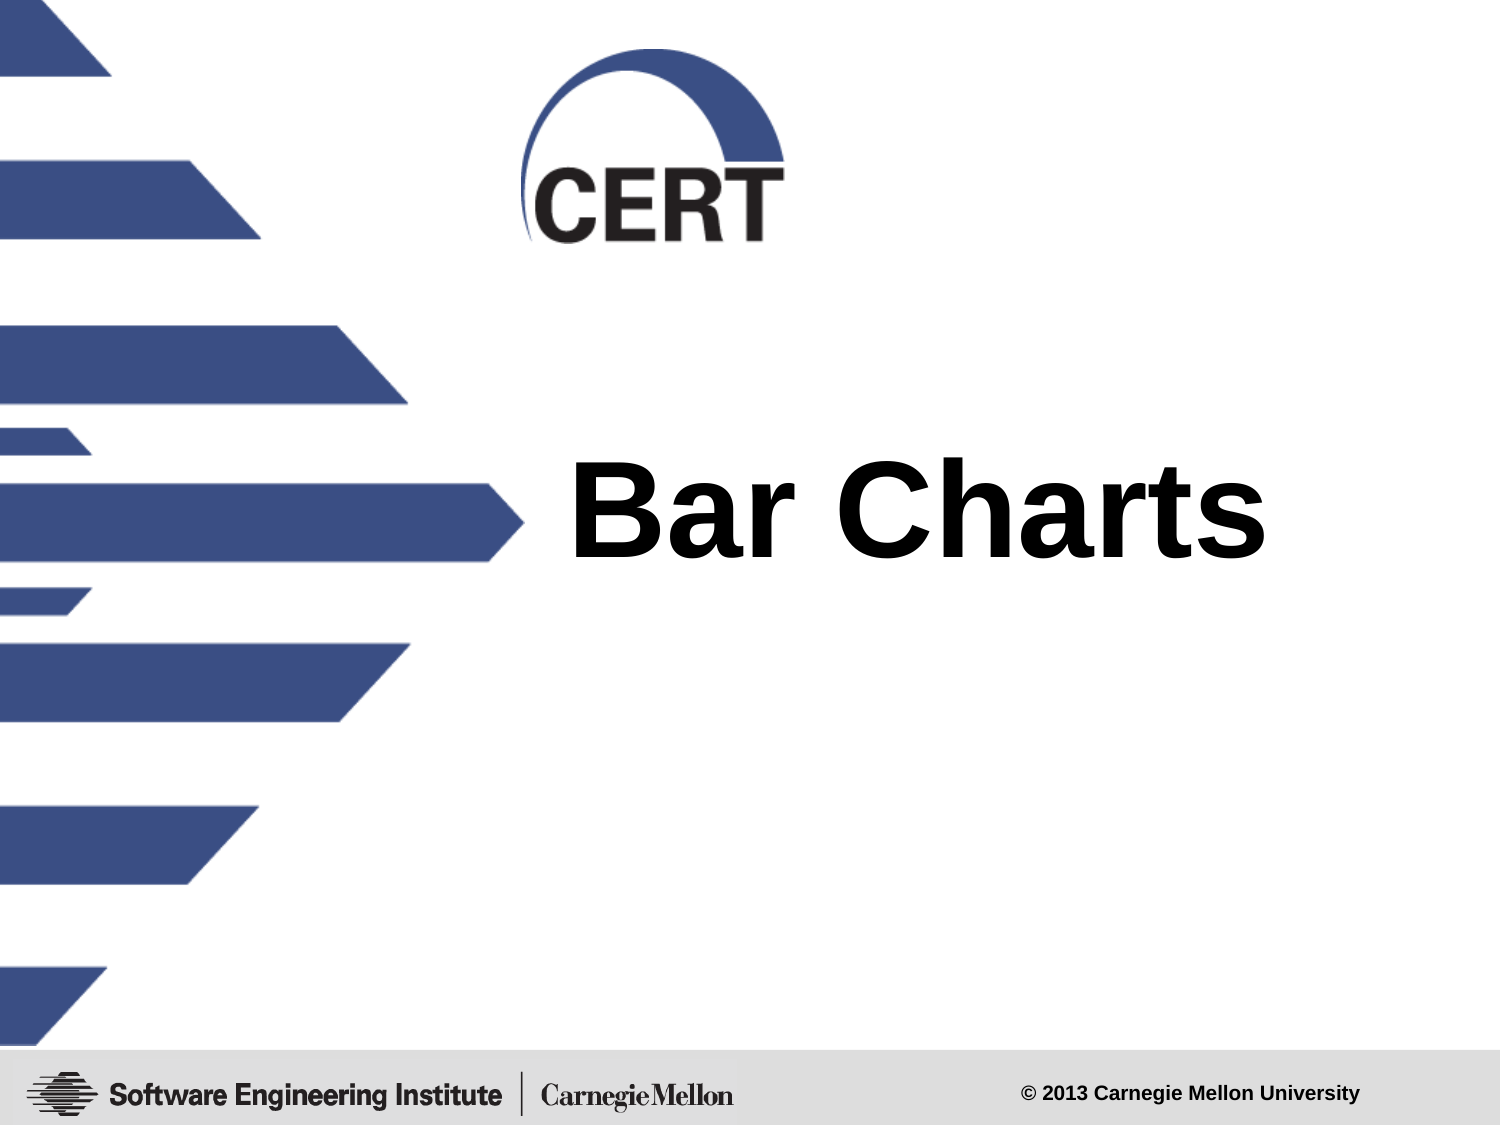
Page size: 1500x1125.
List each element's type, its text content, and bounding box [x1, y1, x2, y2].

picture [0, 0, 785, 1046]
picture [12, 1059, 738, 1125]
title Bar Charts [552, 413, 1453, 626]
